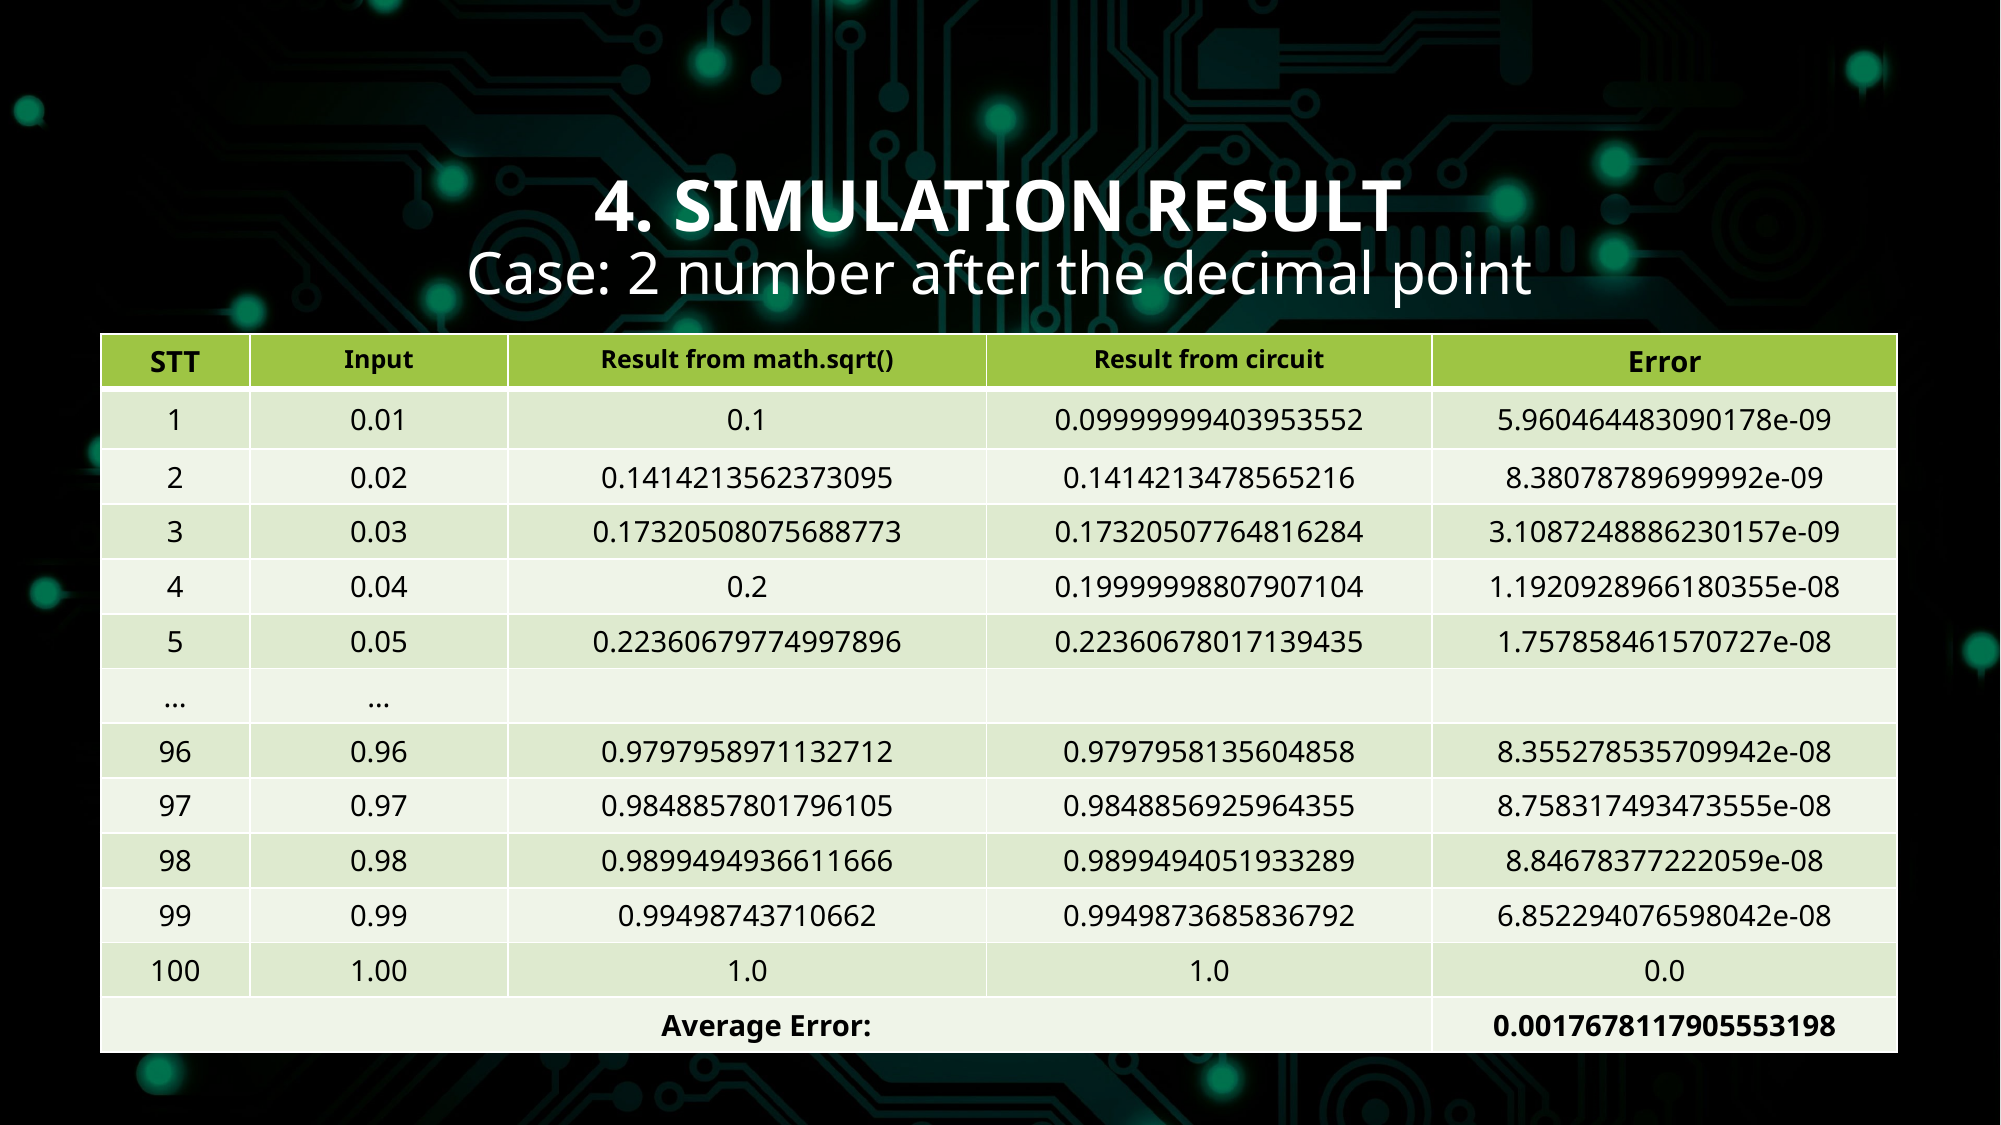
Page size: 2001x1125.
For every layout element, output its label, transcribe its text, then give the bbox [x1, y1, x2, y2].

table_cell 1 [102, 392, 249, 448]
table_cell 0.9949873685836792 [987, 889, 1431, 942]
table_cell 0.2 [509, 560, 986, 613]
table_cell 4 [102, 560, 249, 613]
table_cell [509, 669, 986, 722]
table_cell 100 [102, 943, 249, 996]
table_cell 97 [102, 779, 249, 832]
table_cell 0.99498743710662 [509, 889, 986, 942]
table_cell … [251, 669, 507, 722]
text_box Case: 2 number after the decimal point [137, 236, 1863, 318]
table_cell 0.17320508075688773 [509, 505, 986, 558]
table_cell 0.03 [251, 505, 507, 558]
table_cell 8.758317493473555e-08 [1433, 779, 1896, 832]
table_header Result from math.sqrt() [509, 335, 986, 386]
table_cell 5.960464483090178e-09 [1433, 392, 1896, 448]
table_header STT [102, 335, 249, 386]
table_cell 3 [102, 505, 249, 558]
table_cell 0.04 [251, 560, 507, 613]
table_cell 8.38078789699992e-09 [1433, 450, 1896, 503]
table_cell 2 [102, 450, 249, 503]
table_cell 0.96 [251, 724, 507, 777]
table_cell 0.0017678117905553198 [1433, 998, 1896, 1051]
table_cell 99 [102, 889, 249, 942]
table_cell 0.19999998807907104 [987, 560, 1431, 613]
table_cell 1.00 [251, 943, 507, 996]
table_cell 1.0 [987, 943, 1431, 996]
table_cell Average Error: [102, 998, 1431, 1051]
table_cell 0.1414213562373095 [509, 450, 986, 503]
table_cell 96 [102, 724, 249, 777]
table_cell 0.98 [251, 834, 507, 887]
table_cell 0.05 [251, 615, 507, 668]
table_cell 0.01 [251, 392, 507, 448]
table_cell 0.09999999403953552 [987, 392, 1431, 448]
table_cell 0.9899494936611666 [509, 834, 986, 887]
table_header Result from circuit [987, 335, 1431, 386]
table_cell 1.757858461570727e-08 [1433, 615, 1896, 668]
table_cell 0.97 [251, 779, 507, 832]
title 4. Simulation result [149, 99, 1849, 236]
table_cell 1.1920928966180355e-08 [1433, 560, 1896, 613]
table_cell 0.99 [251, 889, 507, 942]
table_cell 0.0 [1433, 943, 1896, 996]
table_header Error [1433, 335, 1896, 386]
table_cell 3.1087248886230157e-09 [1433, 505, 1896, 558]
table_cell 0.22360679774997896 [509, 615, 986, 668]
table_header Input [251, 335, 507, 386]
table_cell 6.852294076598042e-08 [1433, 889, 1896, 942]
table_cell 8.84678377222059e-08 [1433, 834, 1896, 887]
table_cell 0.1414213478565216 [987, 450, 1431, 503]
table_cell … [102, 669, 249, 722]
table_cell 1.0 [509, 943, 986, 996]
table_cell [1433, 669, 1896, 722]
table_cell 98 [102, 834, 249, 887]
table_cell 0.9848856925964355 [987, 779, 1431, 832]
table_cell 0.22360678017139435 [987, 615, 1431, 668]
table_cell 0.9797958971132712 [509, 724, 986, 777]
table_cell 0.17320507764816284 [987, 505, 1431, 558]
picture [0, 0, 2001, 1125]
table_cell [987, 669, 1431, 722]
table_cell 0.02 [251, 450, 507, 503]
table_cell 0.9797958135604858 [987, 724, 1431, 777]
table_cell 0.1 [509, 392, 986, 448]
table_cell 8.355278535709942e-08 [1433, 724, 1896, 777]
table_cell 0.9899494051933289 [987, 834, 1431, 887]
table_cell 5 [102, 615, 249, 668]
table_cell 0.9848857801796105 [509, 779, 986, 832]
